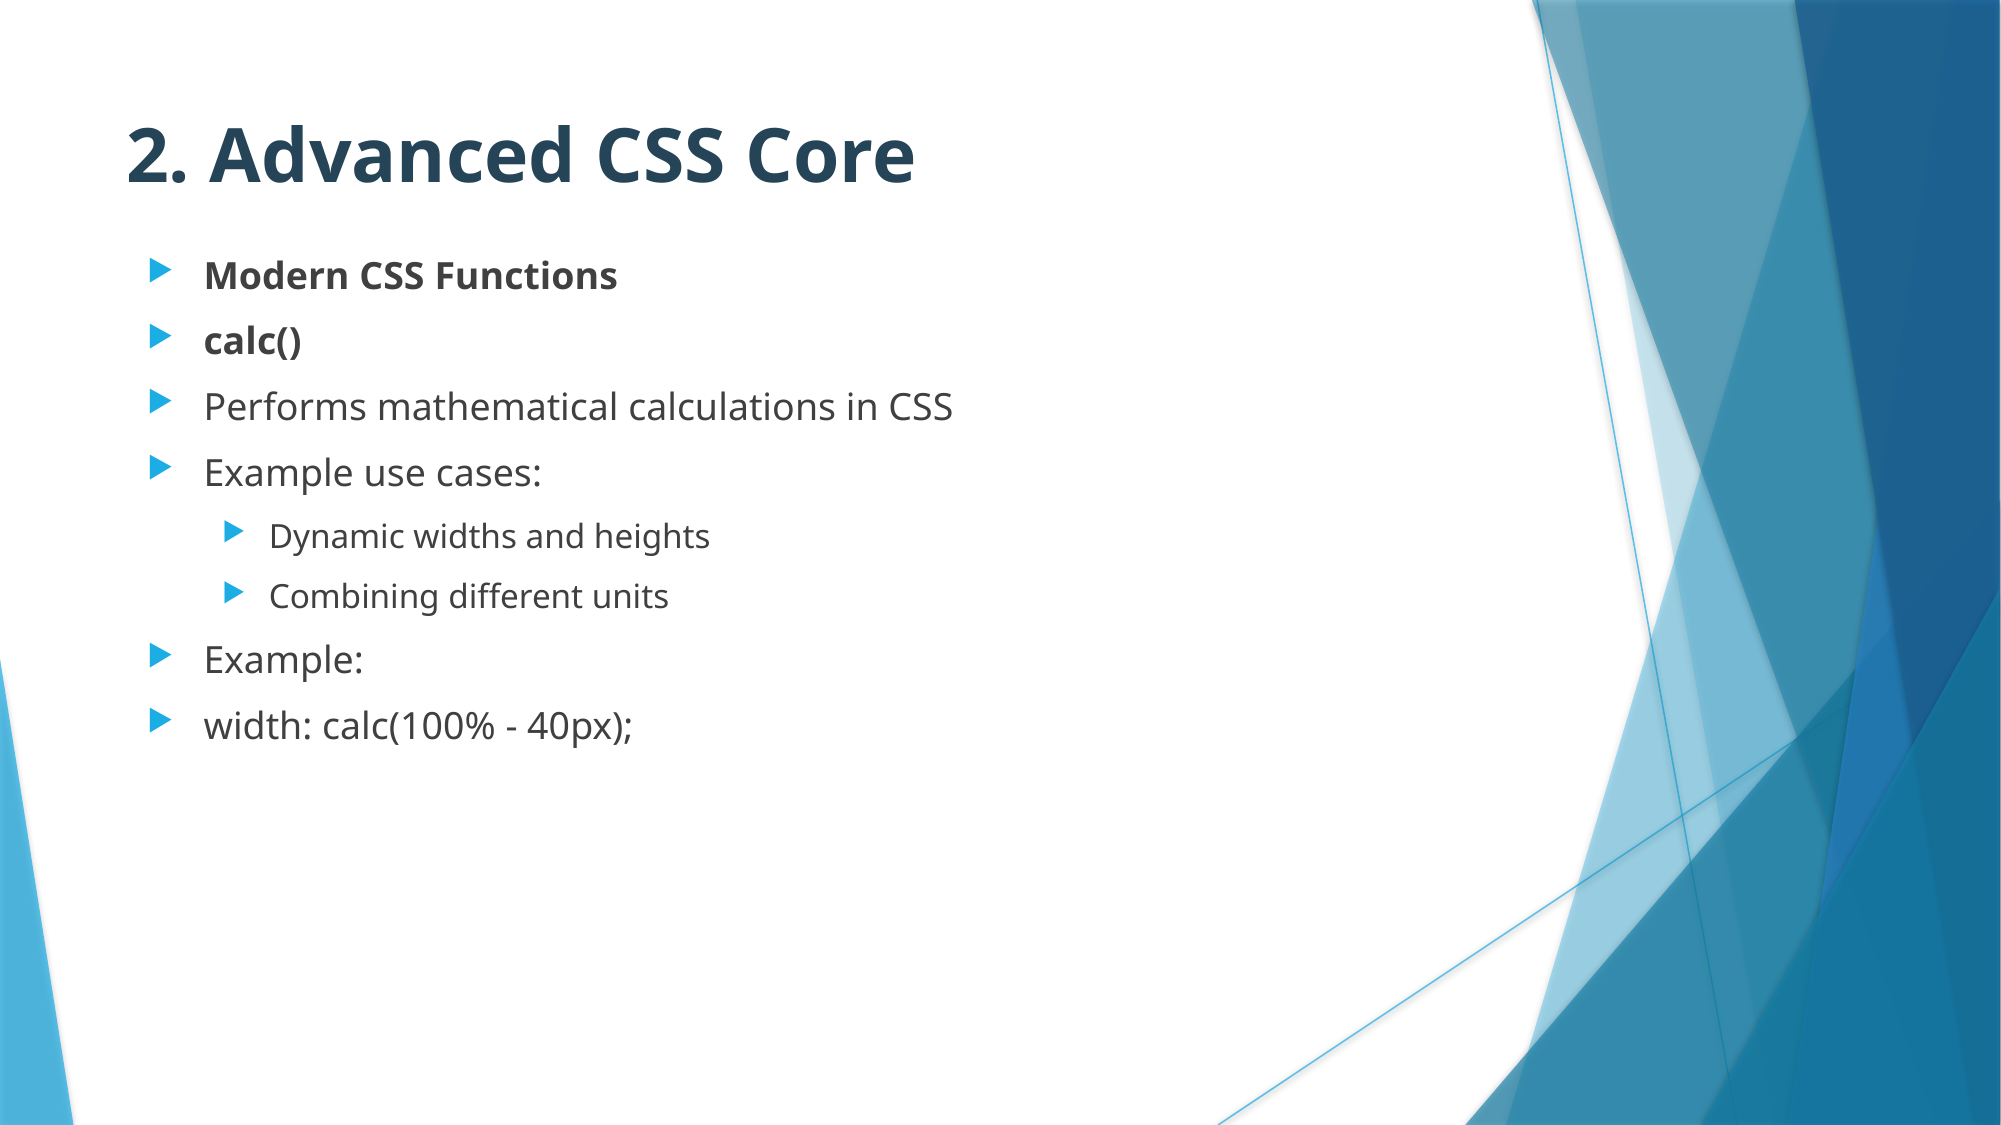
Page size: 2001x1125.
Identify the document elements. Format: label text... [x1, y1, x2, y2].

list Modern CSS Functions calc() Performs mathematical calculations in CSS Example use cases: Dynamic widths and heights Combining different units Example: width: calc(100% - 40px); [132, 244, 1790, 881]
title 2. Advanced CSS Core [111, 99, 1522, 317]
